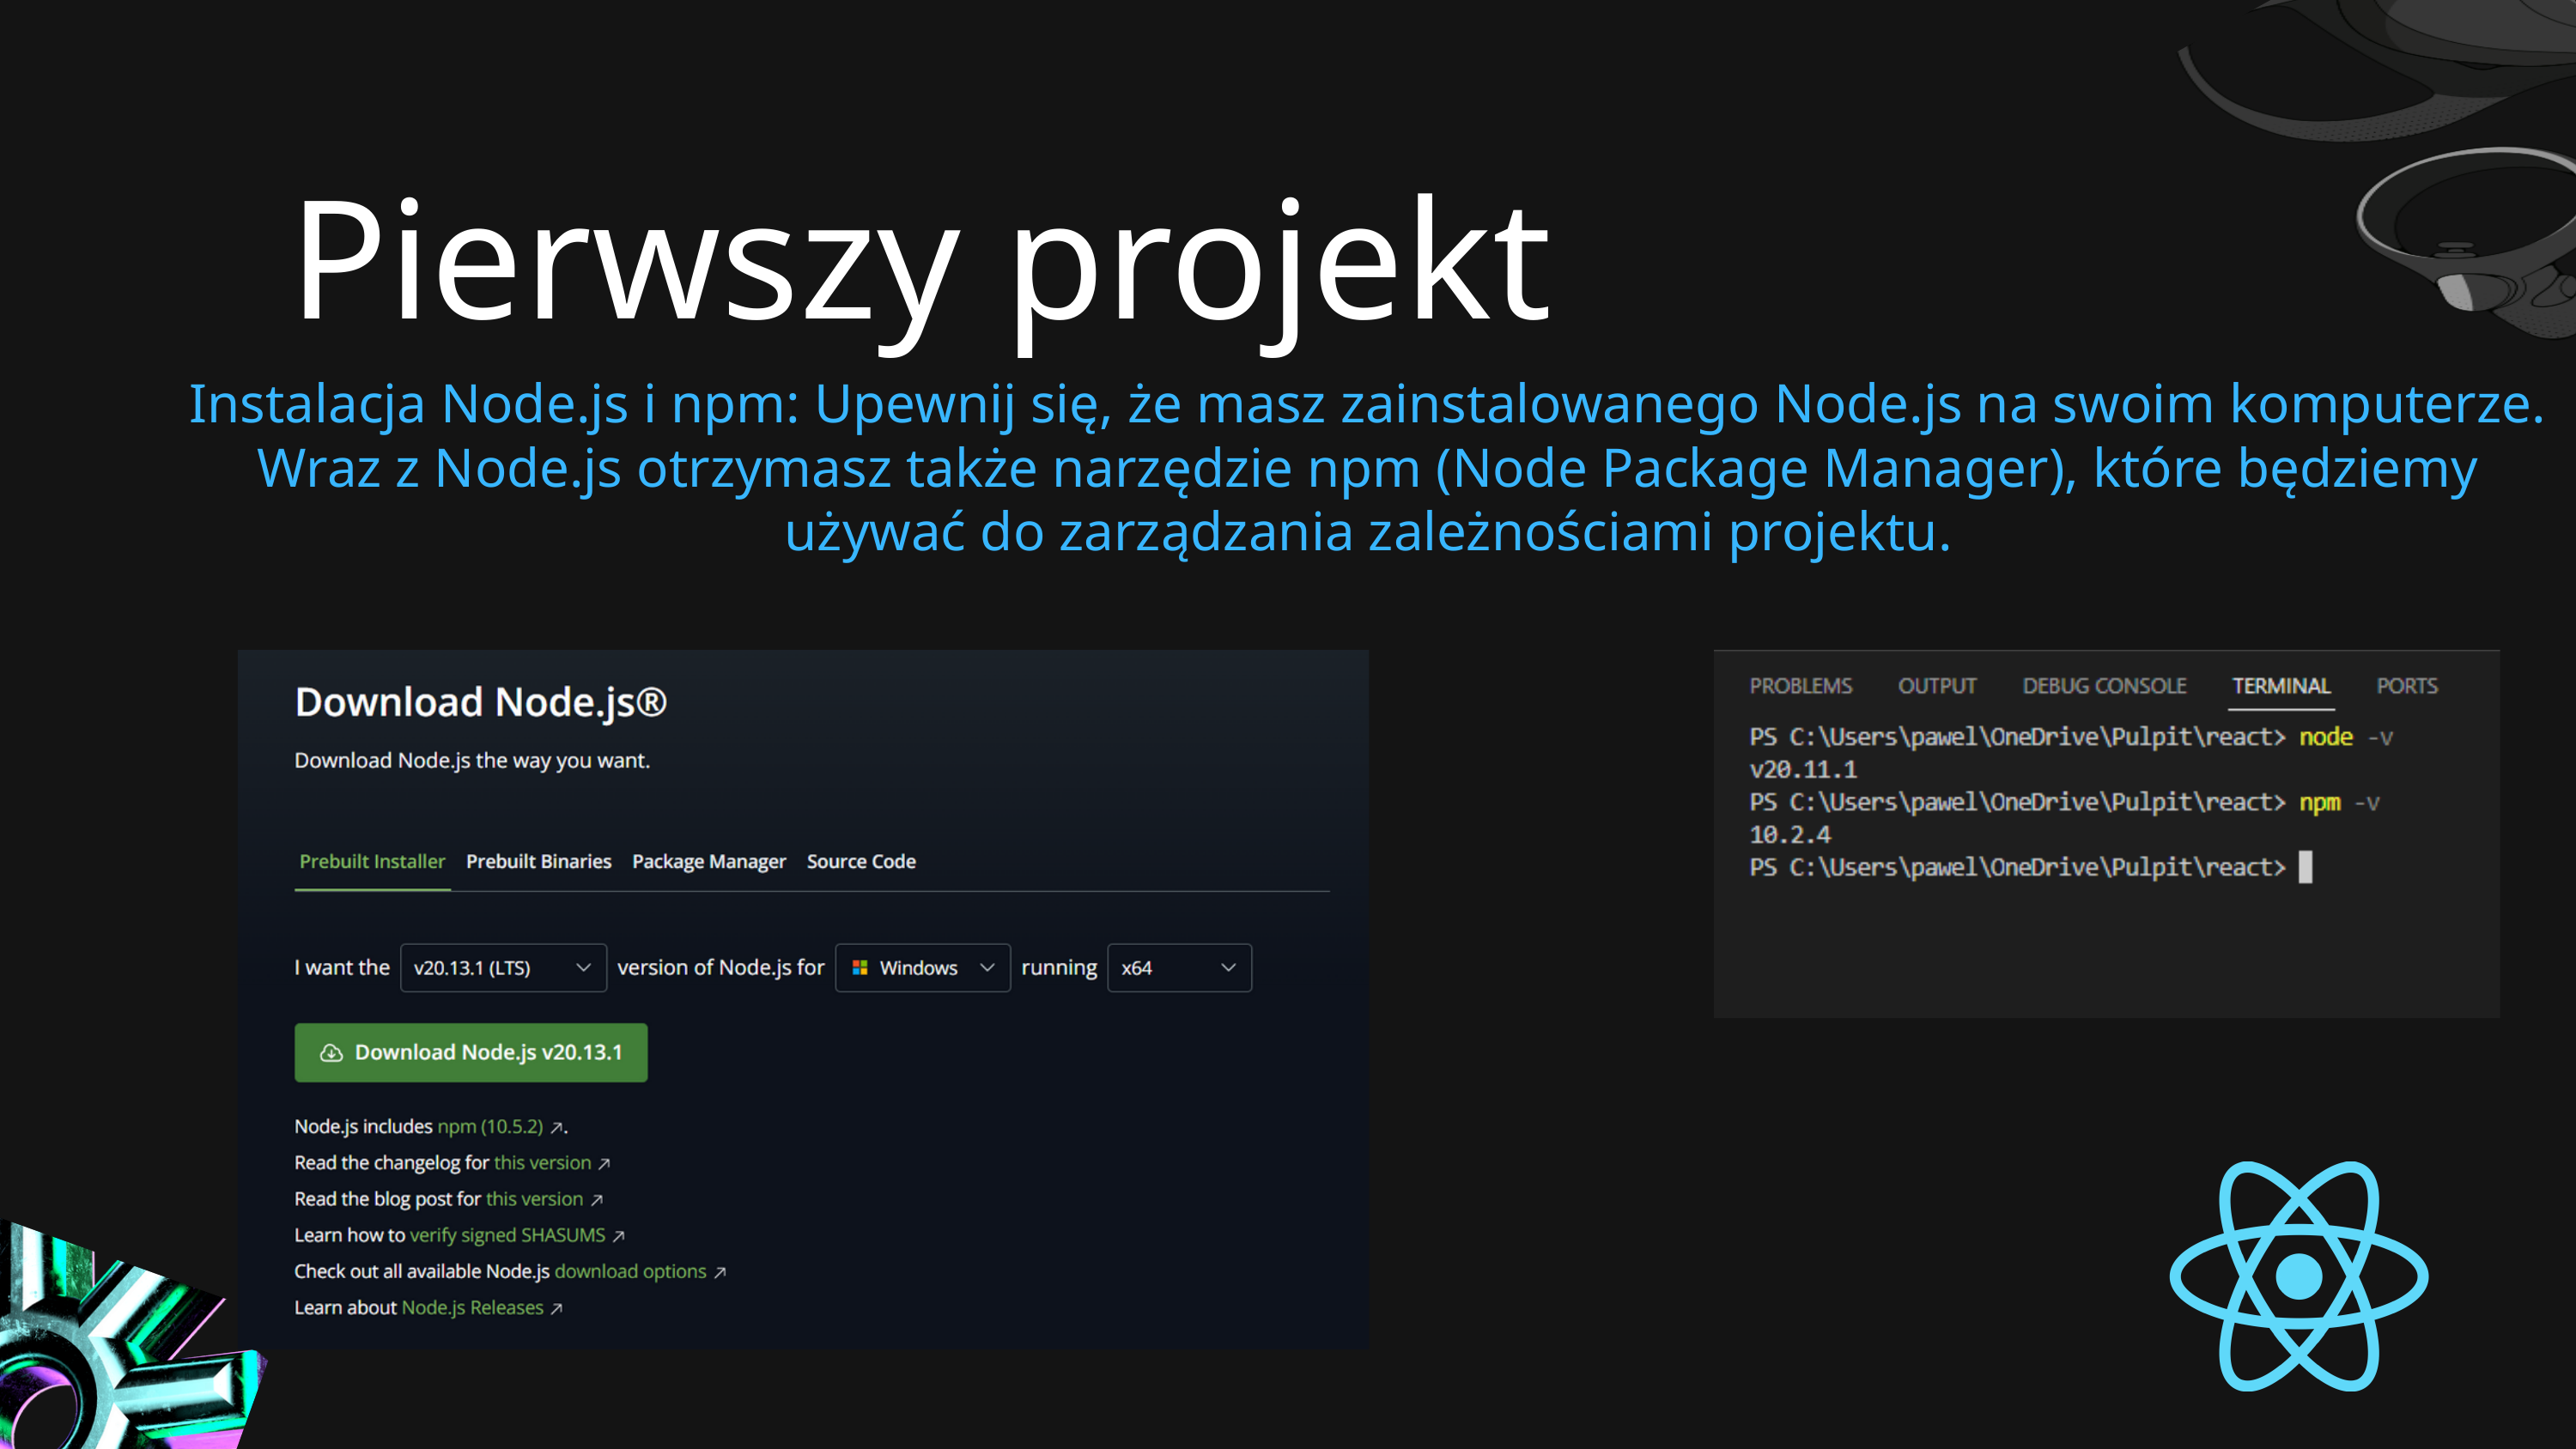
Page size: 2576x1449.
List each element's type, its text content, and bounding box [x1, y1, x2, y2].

text_box [2166, 1161, 2432, 1391]
text_box [2169, 0, 2576, 792]
text_box Instalacja Node.js i npm: Upewnij się, że masz zainstalowanego Node.js na swoim komputerze. Wraz z Node.js otrzymasz także narzędzie npm (Node Package Manager), które będziemy używać do zarządzania zależnościami projektu. [175, 370, 2563, 625]
text_box [1714, 650, 2500, 1018]
text_box [0, 1217, 273, 1449]
text_box Pierwszy projekt [237, 121, 1648, 352]
text_box [237, 650, 1370, 1349]
